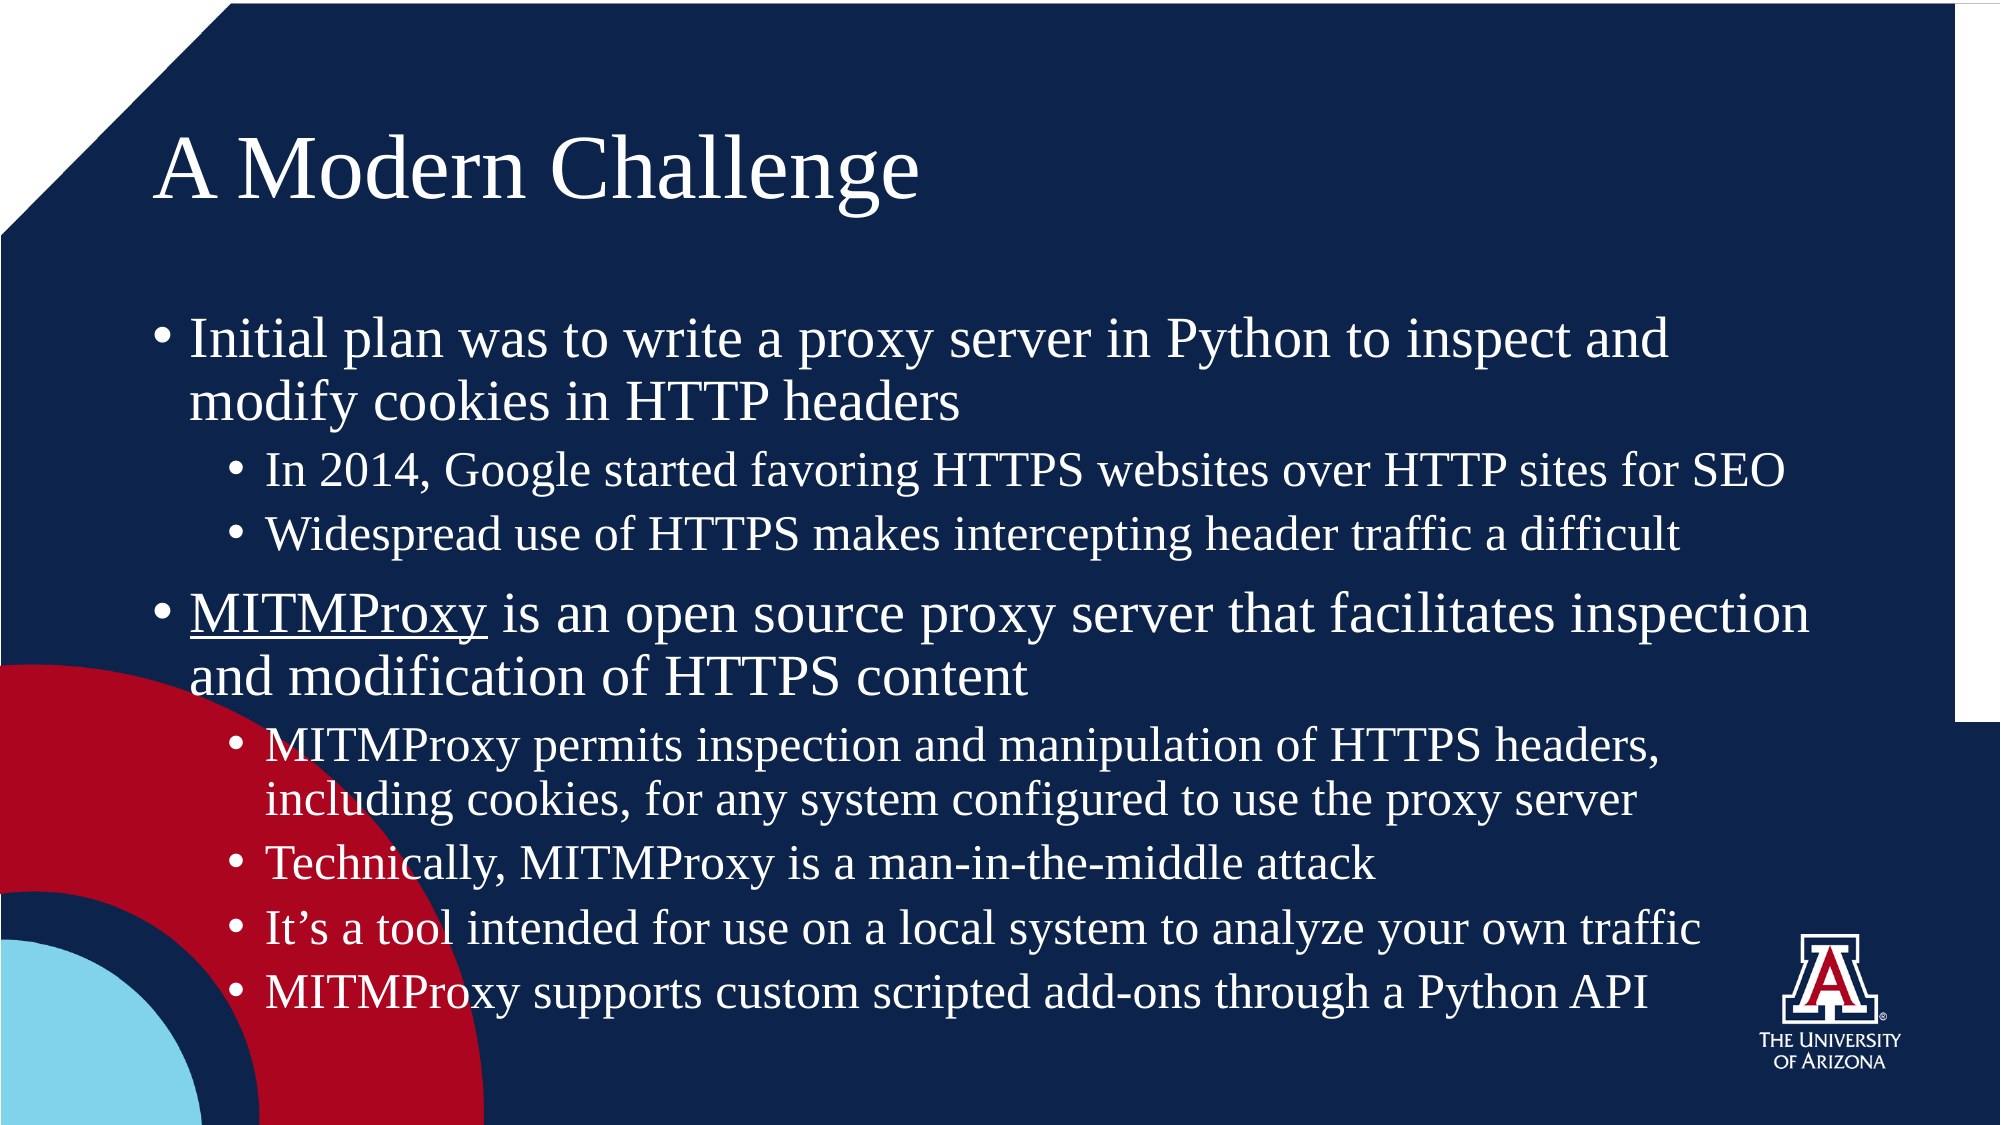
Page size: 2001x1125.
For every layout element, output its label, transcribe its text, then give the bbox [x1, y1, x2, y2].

list Initial plan was to write a proxy server in Python to inspect and modify cookies in HTTP headers In 2014, Google started favoring HTTPS websites over HTTP sites for SEO Widespread use of HTTPS makes intercepting header traffic a difficult MITMProxy is an open source proxy server that facilitates inspection and modification of HTTPS content MITMProxy permits inspection and manipulation of HTTPS headers, including cookies, for any system configured to use the proxy server Technically, MITMProxy is a man-in-the-middle attack It’s a tool intended for use on a local system to analyze your own traffic MITMProxy supports custom scripted add-ons through a Python API [137, 299, 1863, 1038]
title A Modern Challenge [137, 59, 1863, 278]
picture [0, 0, 2000, 1125]
